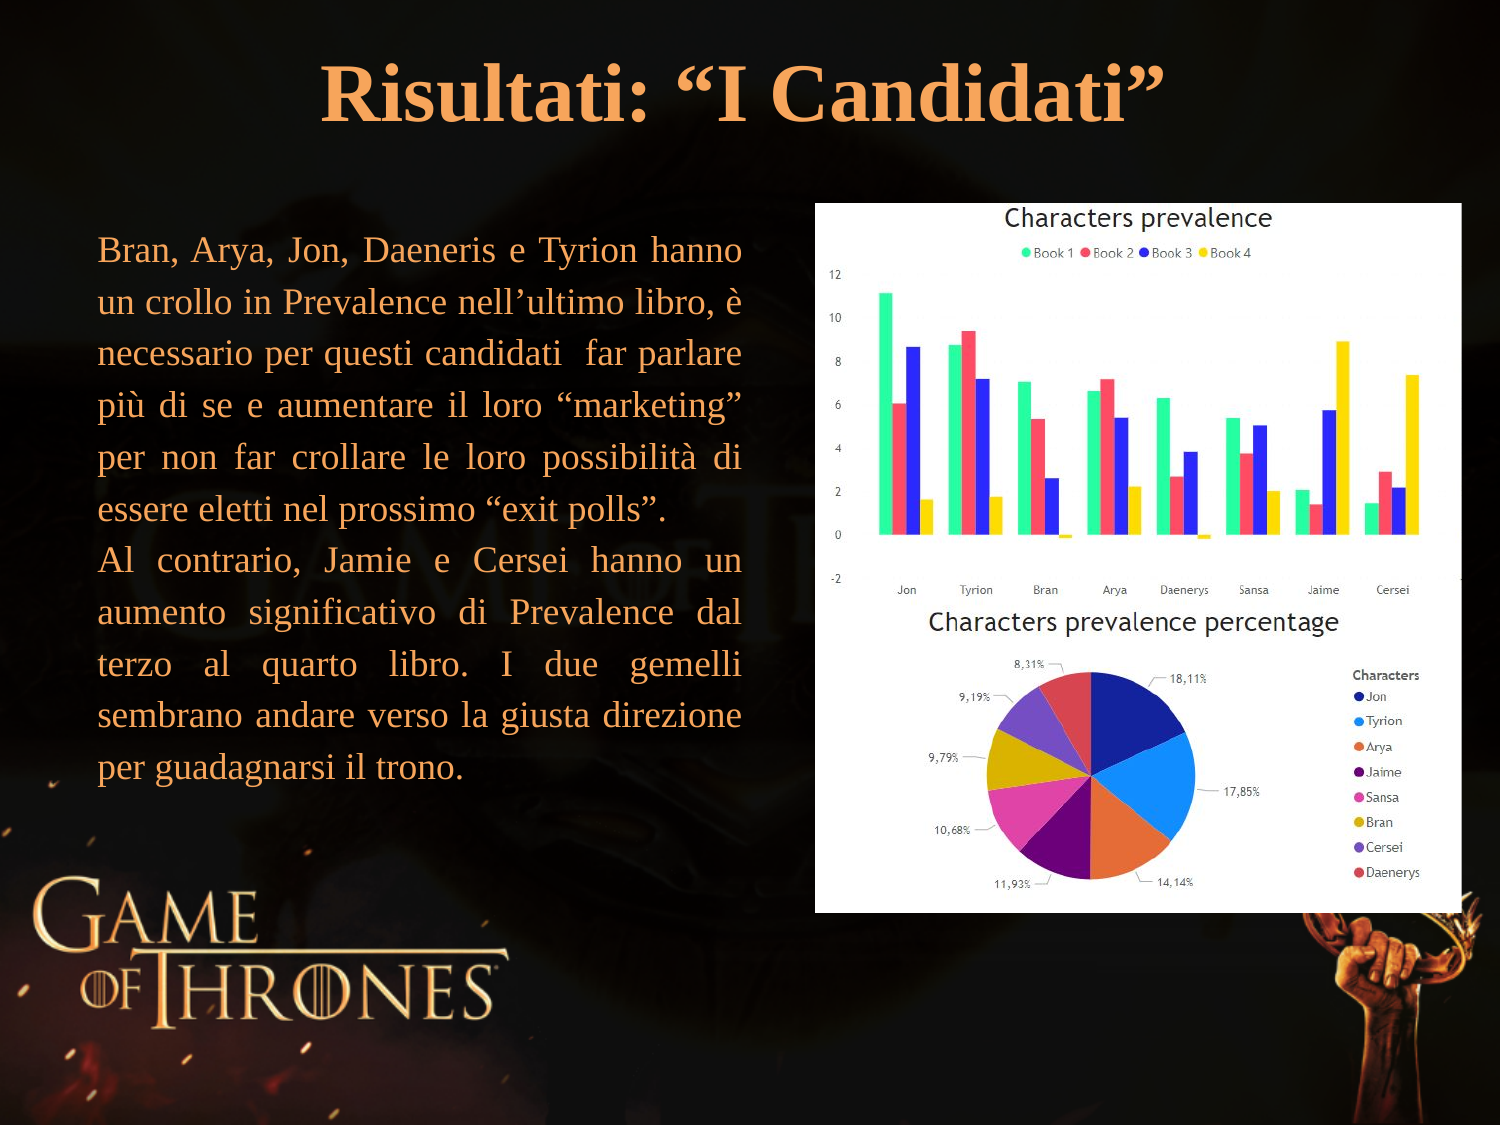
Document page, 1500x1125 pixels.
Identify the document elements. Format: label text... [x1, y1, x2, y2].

title Risultati: “I Candidati” [45, 22, 1444, 155]
picture [0, 0, 1500, 1125]
text_box Bran, Arya, Jon, Daeneris e Tyrion hanno un crollo in Prevalence nell’ultimo libro, è necessario per questi candidati far parlare più di se e aumentare il loro “marketing” per non far crollare le loro possibilità di essere eletti nel prossimo “exit polls”. Al contrario, Jamie e Cersei hanno un aumento significativo di Prevalence dal terzo al quarto libro. I due gemelli sembrano andare verso la giusta direzione per guadagnarsi il trono. [82, 203, 759, 597]
